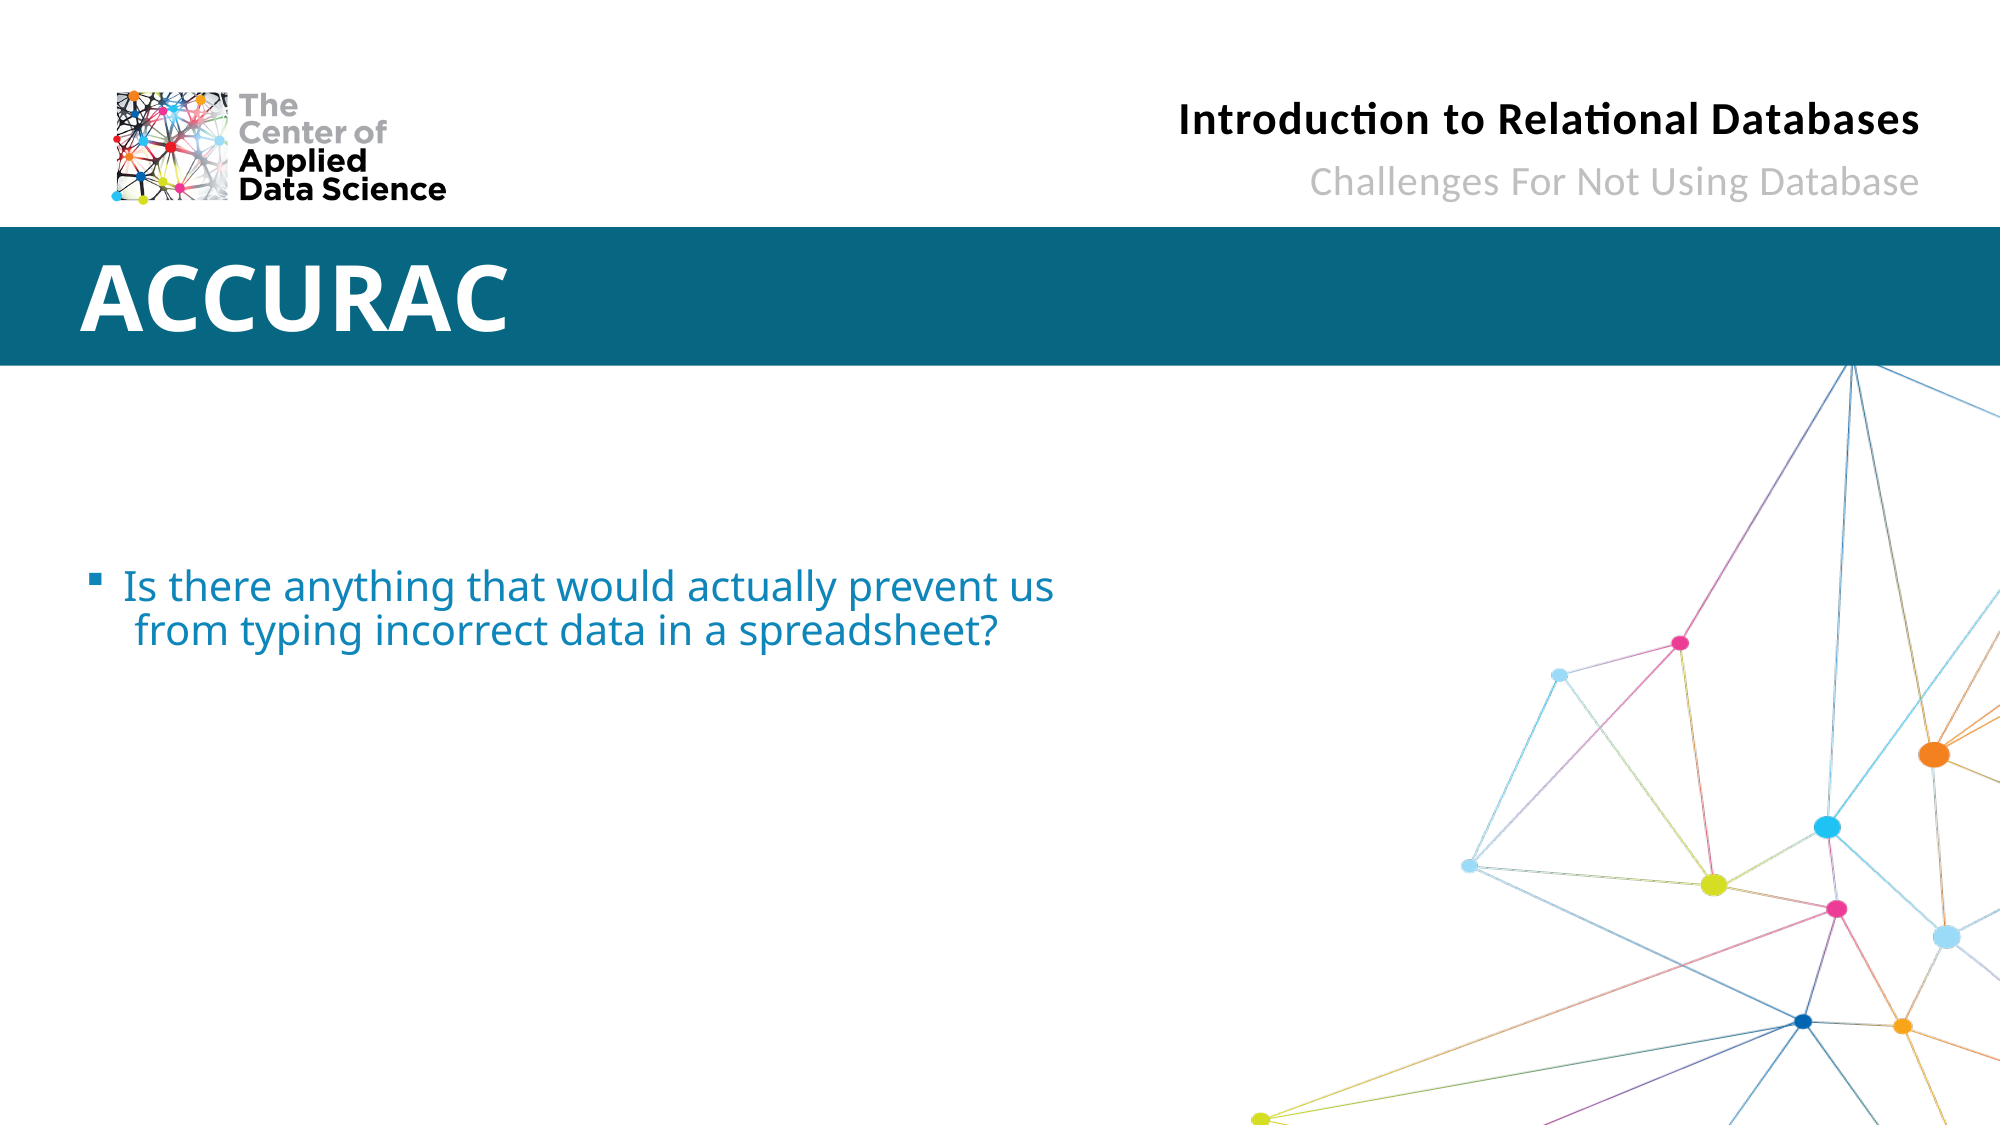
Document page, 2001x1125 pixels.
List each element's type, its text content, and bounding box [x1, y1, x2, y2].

text_box Is there anything that would actually prevent us from typing incorrect data in a spreadsheet? [83, 557, 1058, 654]
text_box [0, 227, 2000, 366]
text_box ACCURACY [78, 237, 566, 460]
title Introduction to Relational Databases Challenges For Not Using Database [1166, 75, 1921, 227]
picture [1219, 366, 2000, 1125]
picture [111, 90, 446, 205]
